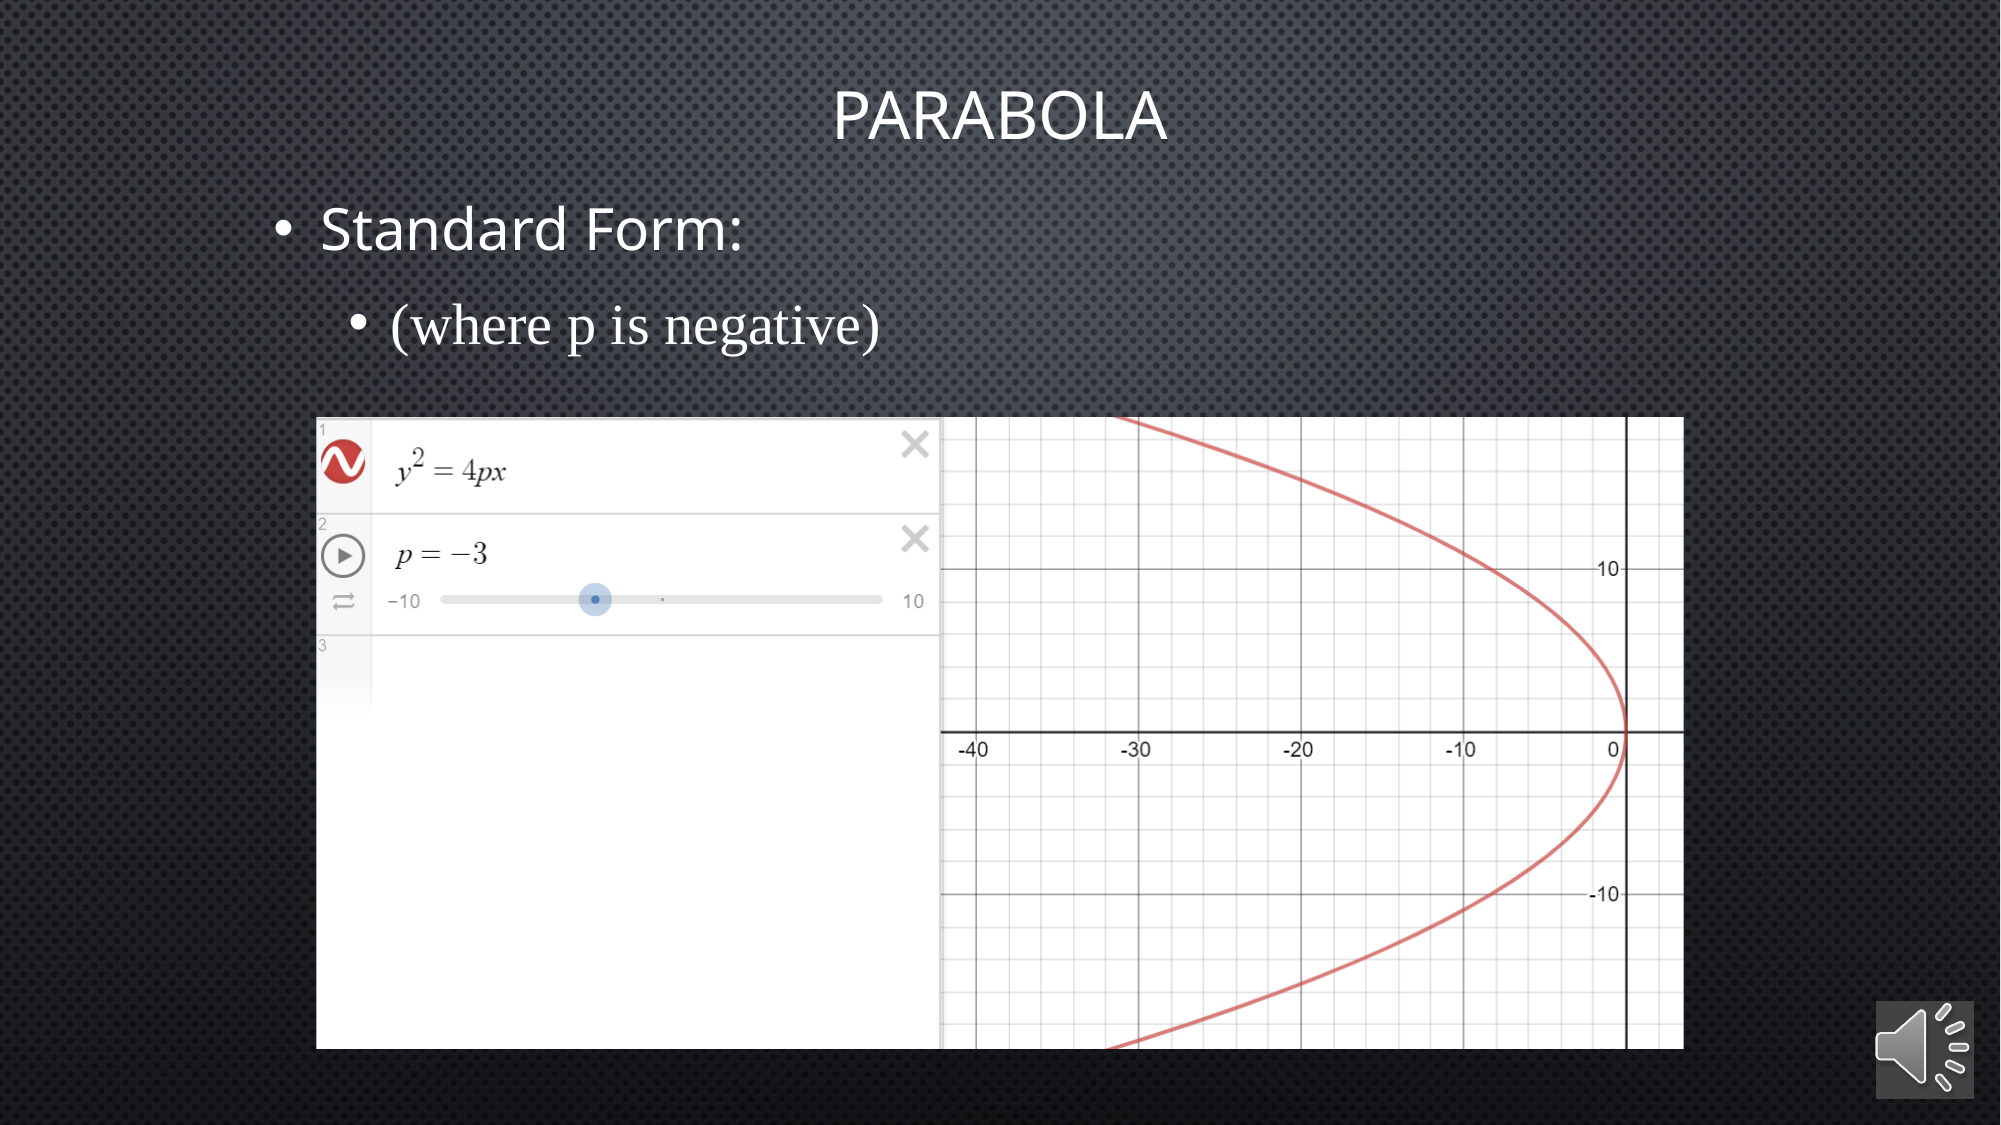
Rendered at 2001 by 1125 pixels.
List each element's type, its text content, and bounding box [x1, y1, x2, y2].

picture [1874, 999, 1976, 1101]
title Parabola [184, 12, 1816, 213]
picture [316, 417, 1684, 1049]
